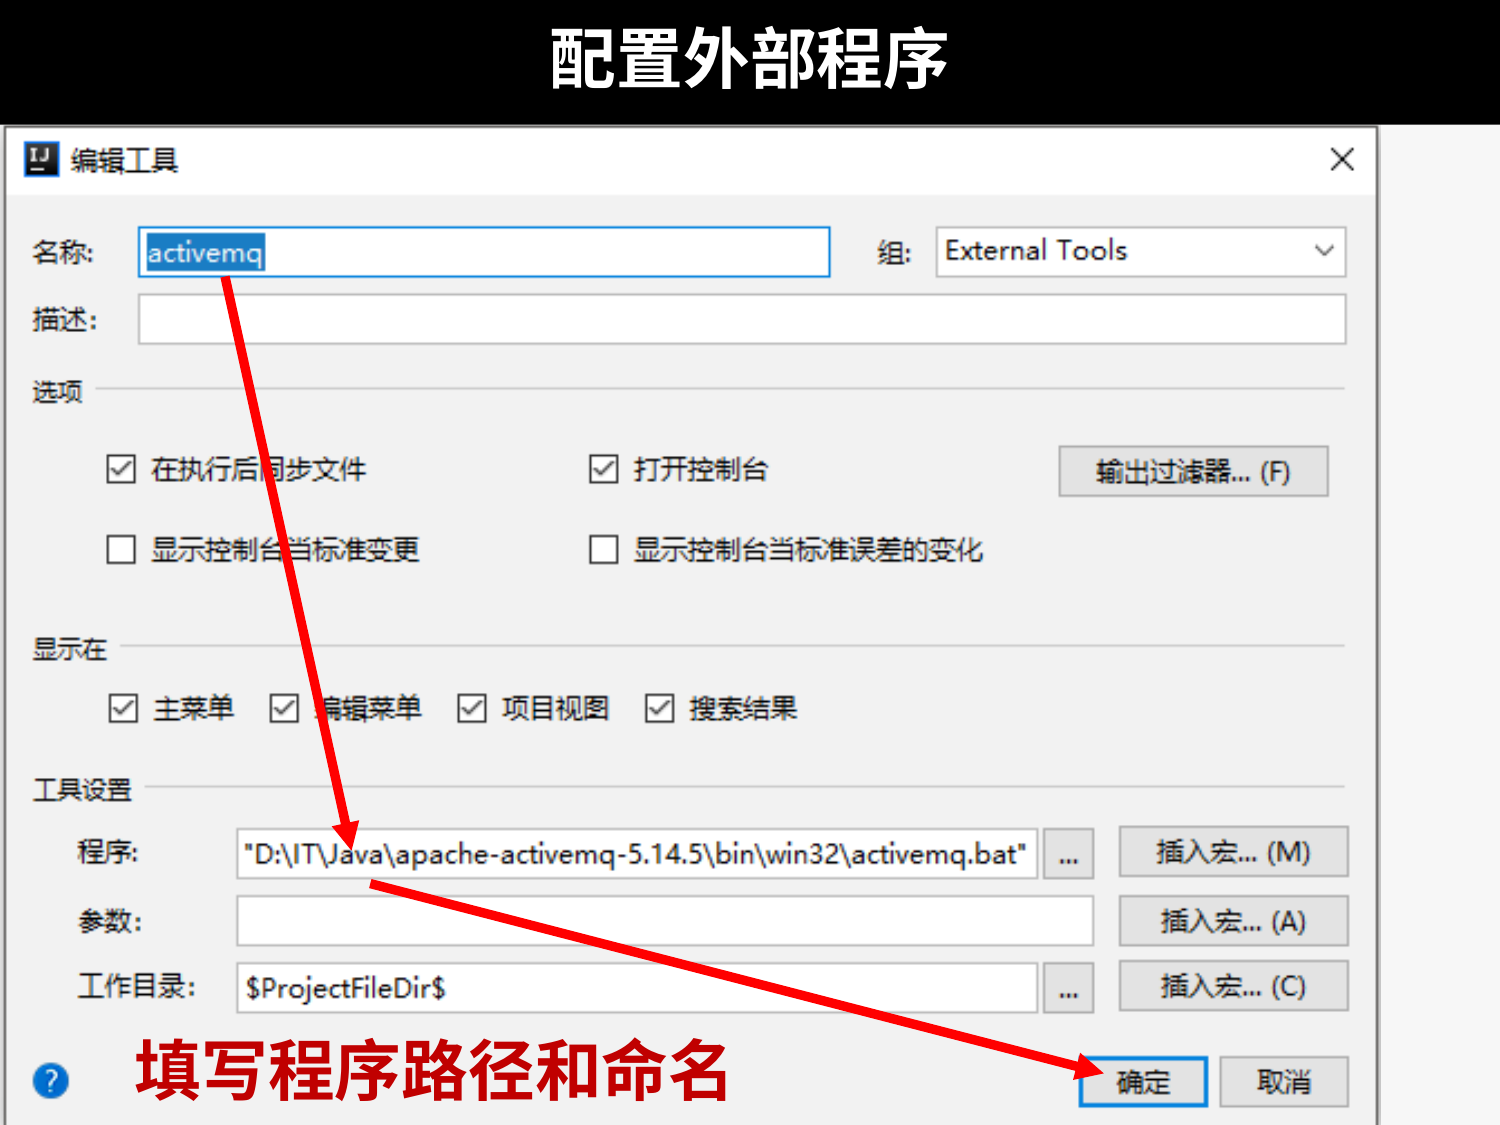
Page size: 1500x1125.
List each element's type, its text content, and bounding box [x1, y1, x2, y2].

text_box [224, 276, 352, 851]
picture [0, 124, 1381, 1125]
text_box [370, 883, 1104, 1074]
title 配置外部程序 [0, 0, 1500, 125]
